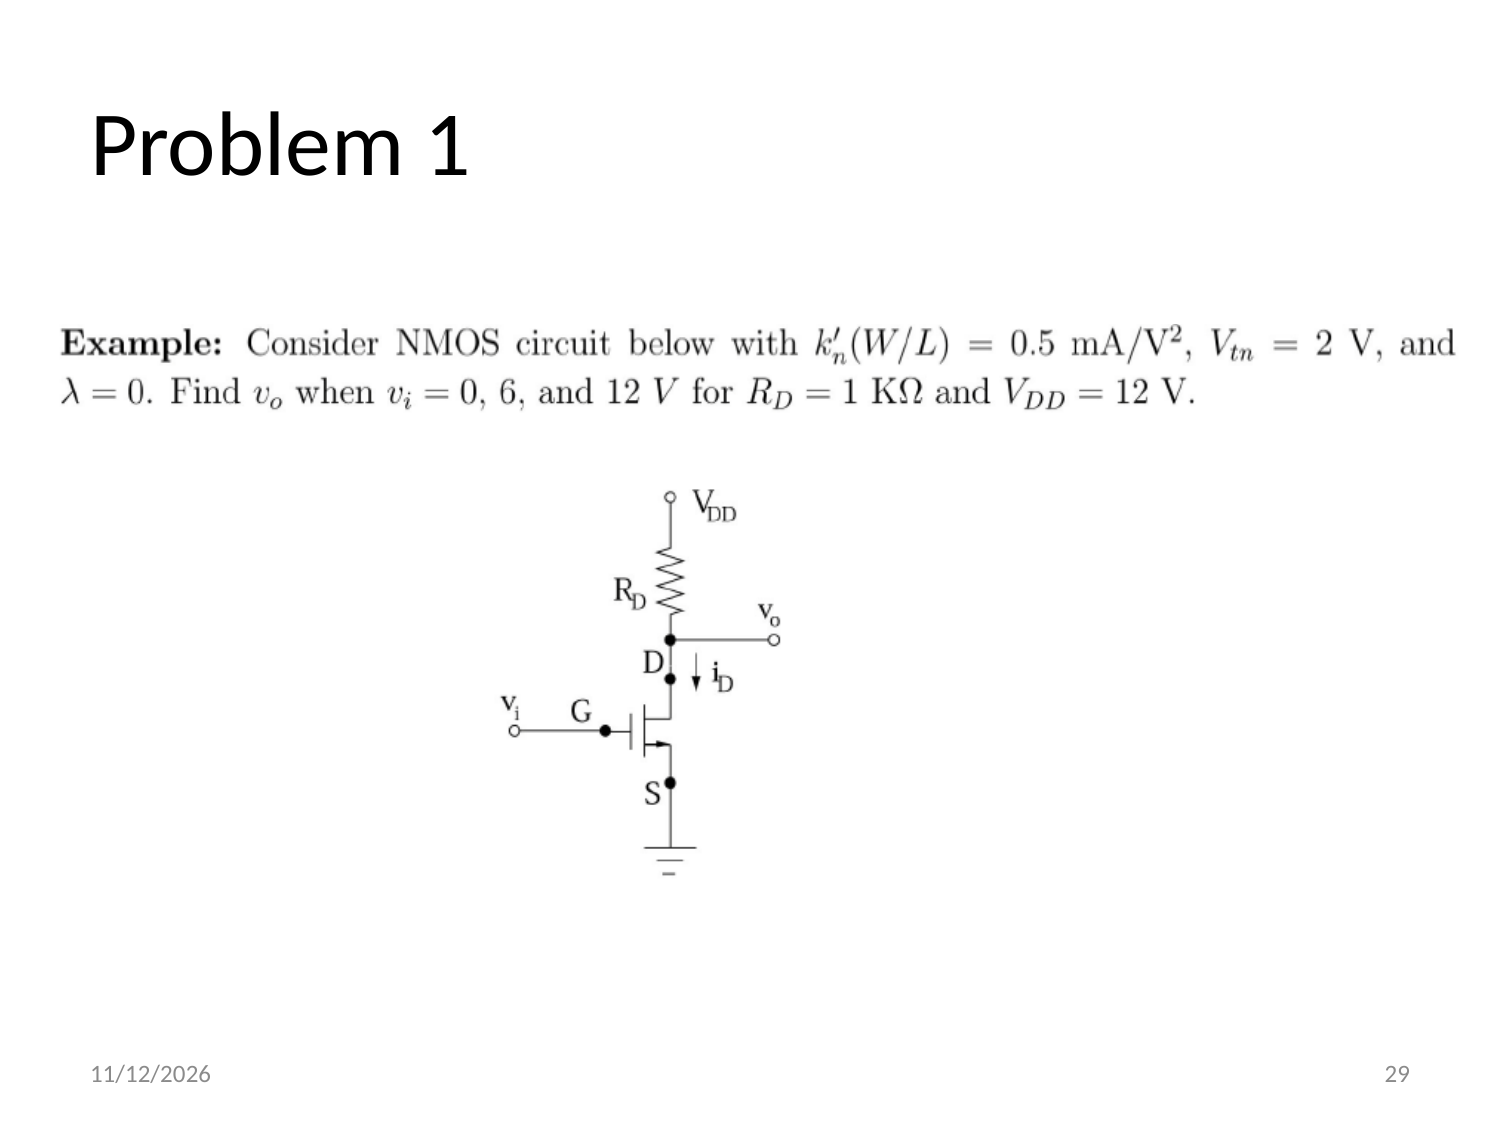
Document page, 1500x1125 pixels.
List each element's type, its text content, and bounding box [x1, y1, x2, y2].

title Problem 1 [75, 45, 1425, 233]
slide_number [75, 1042, 425, 1103]
picture [462, 474, 832, 896]
slide_number 29 [1074, 1042, 1425, 1103]
picture [49, 324, 1476, 418]
